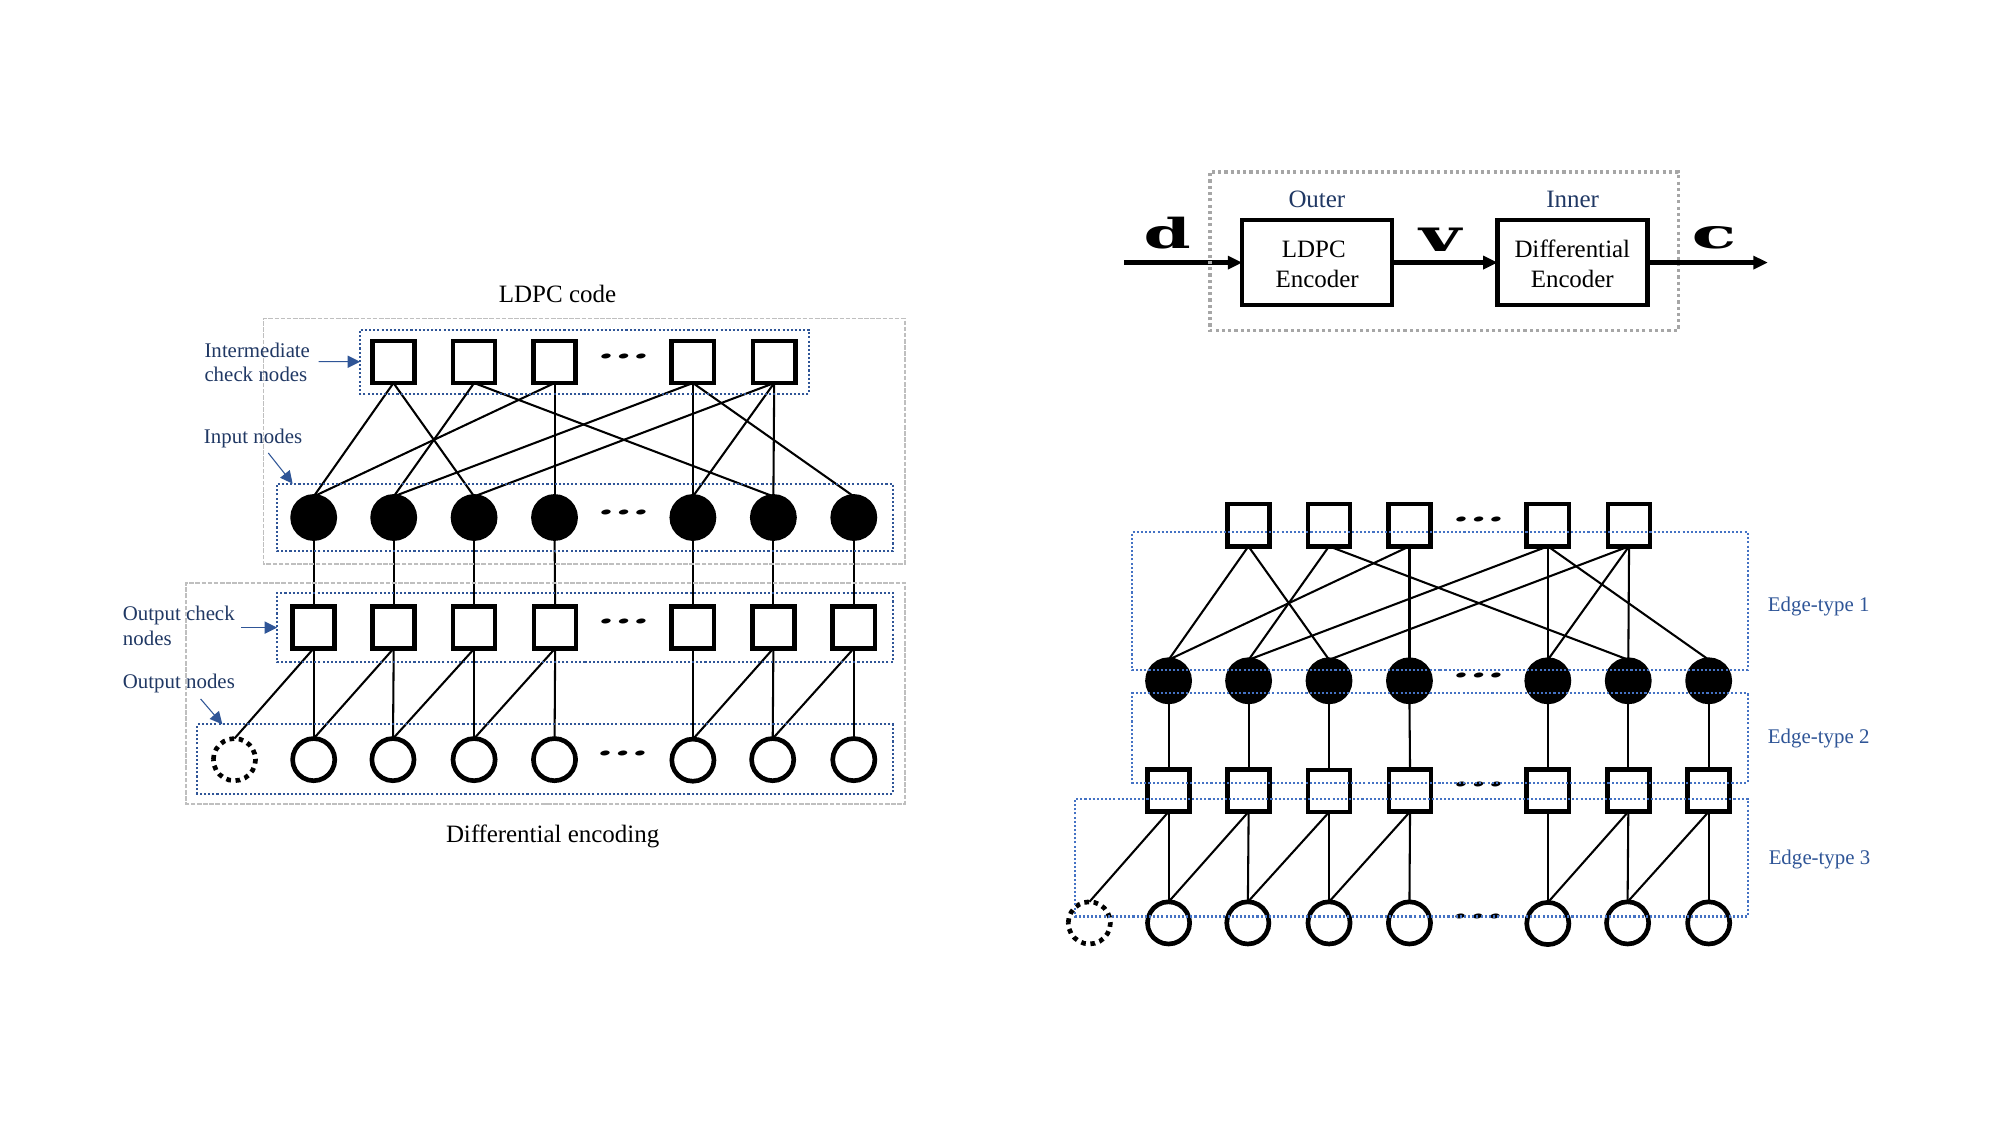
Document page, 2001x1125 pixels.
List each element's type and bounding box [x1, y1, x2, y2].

text_box [998, 171, 1884, 331]
text_box [75, 269, 962, 856]
text_box [1028, 455, 1915, 945]
